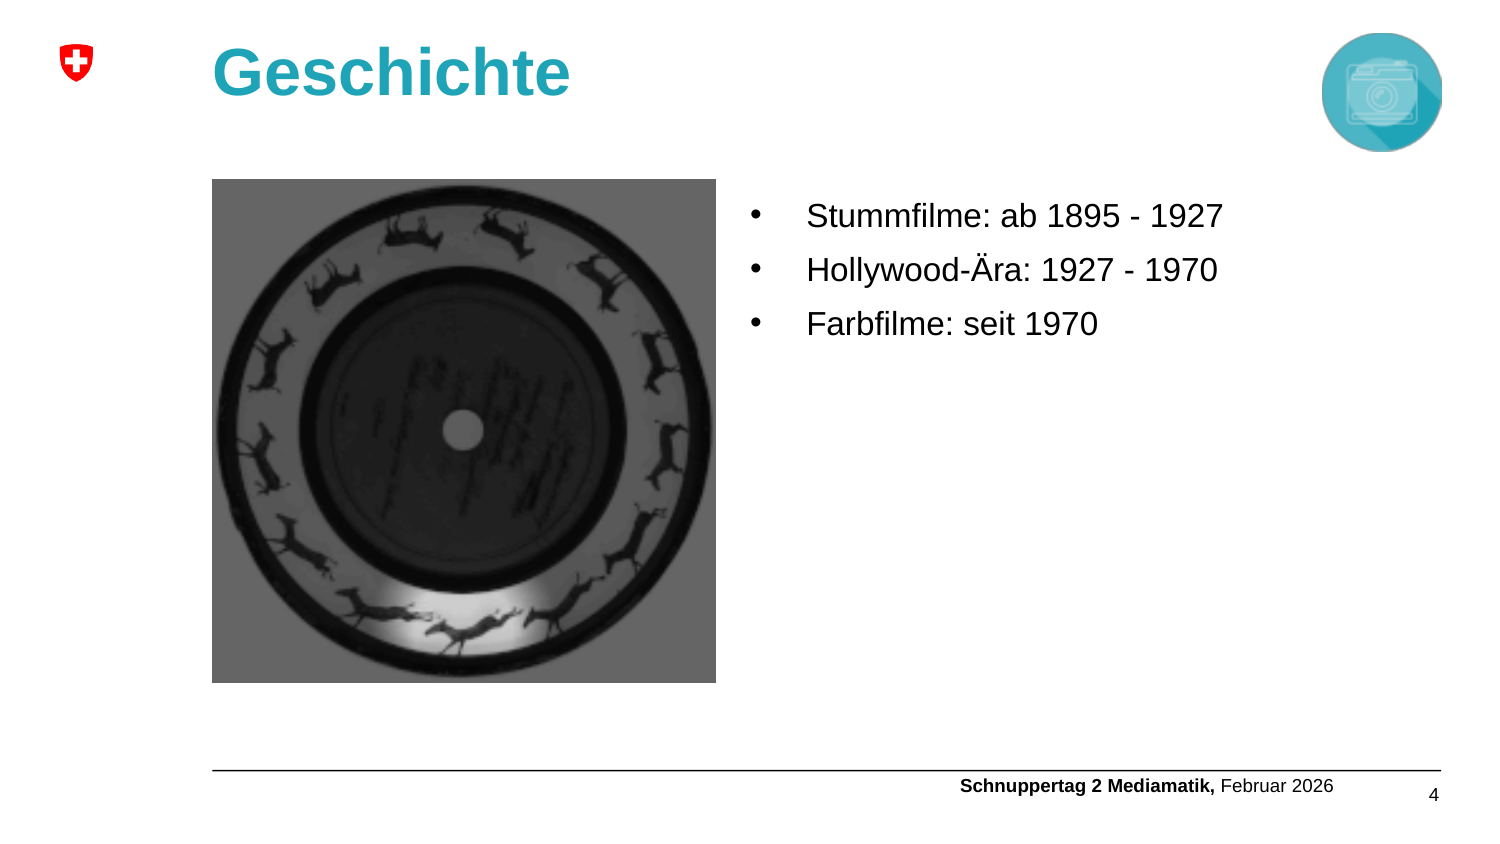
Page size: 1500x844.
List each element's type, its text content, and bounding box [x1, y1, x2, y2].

picture [59, 44, 94, 84]
picture [1322, 32, 1442, 153]
list Stummfilme: ab 1895 - 1927 Hollywood-Ära: 1927 - 1970 Farbfilme: seit 1970 [749, 179, 1442, 736]
slide_number 4 [1366, 780, 1440, 803]
picture [212, 179, 716, 683]
title Geschichte [212, 33, 1442, 169]
